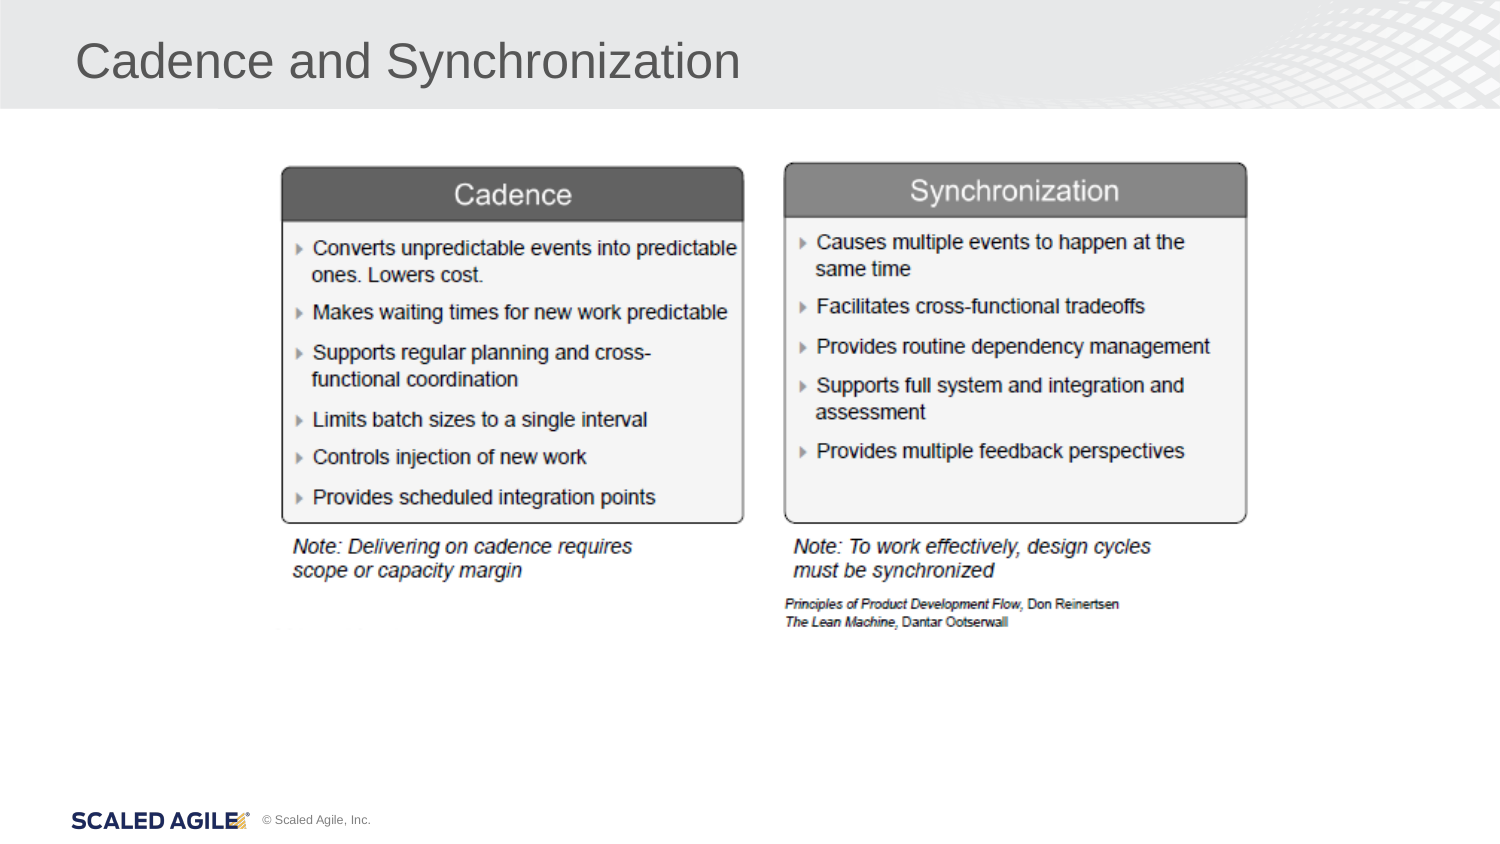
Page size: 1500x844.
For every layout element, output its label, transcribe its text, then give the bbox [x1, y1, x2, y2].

title Cadence and Synchronization [74, 27, 1425, 84]
picture [69, 809, 254, 831]
picture [0, 0, 1500, 109]
picture [243, 148, 1255, 630]
